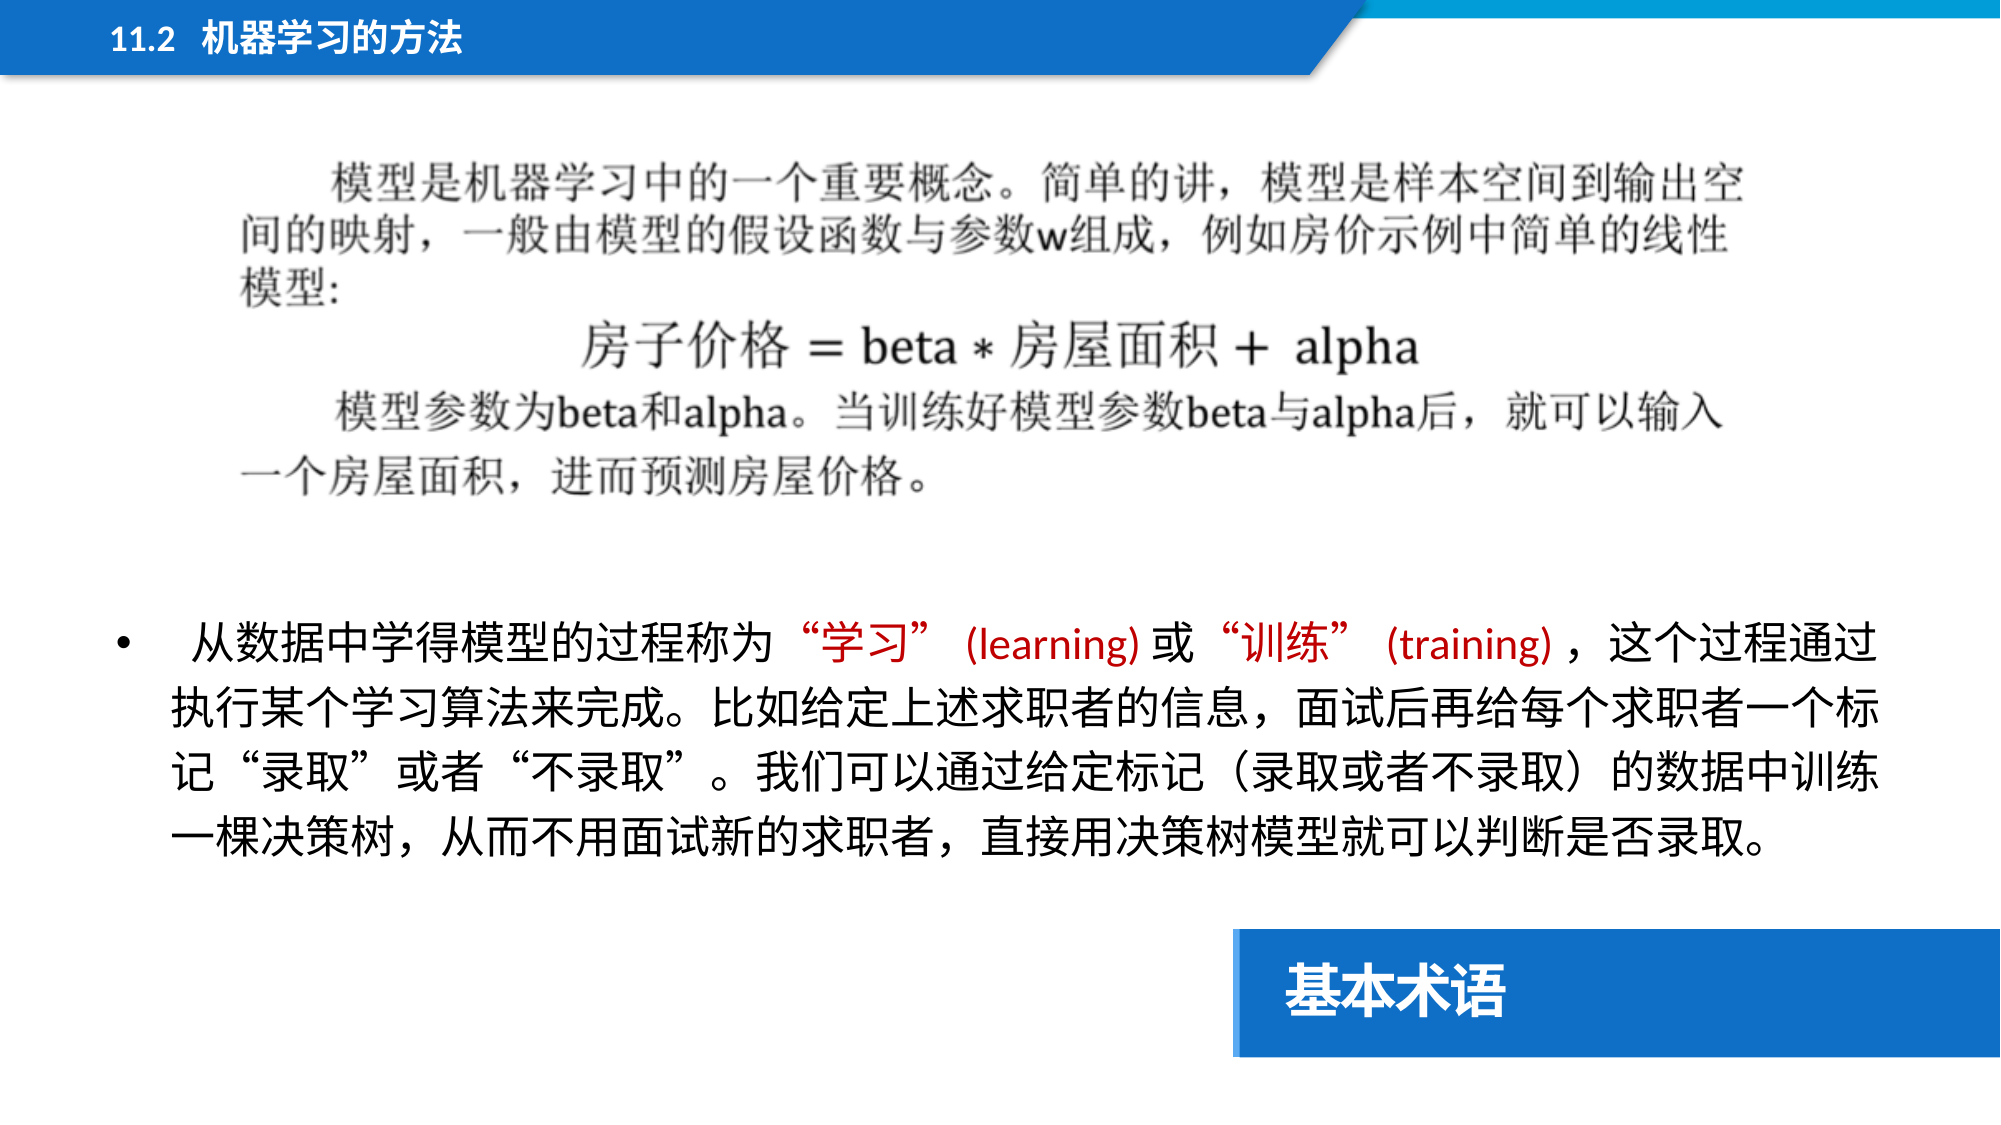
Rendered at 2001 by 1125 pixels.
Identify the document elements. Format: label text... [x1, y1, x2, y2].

picture [221, 145, 1779, 518]
text_box 从数据中学得模型的过程称为“学习”(learning)或“训练”(training)，这个过程通过执行某个学习算法来完成。比如给定上述求职者的信息，面试后再给每个求职者一个标记“录取”或者“不录取”。我们可以通过给定标记（录取或者不录取）的数据中训练一棵决策树，从而不用面试新的求职者，直接用决策树模型就可以判断是否录取。 [100, 596, 1899, 894]
list 11.2 机器学习的方法 [93, 11, 1138, 68]
list 基本术语 [1239, 929, 2000, 1058]
